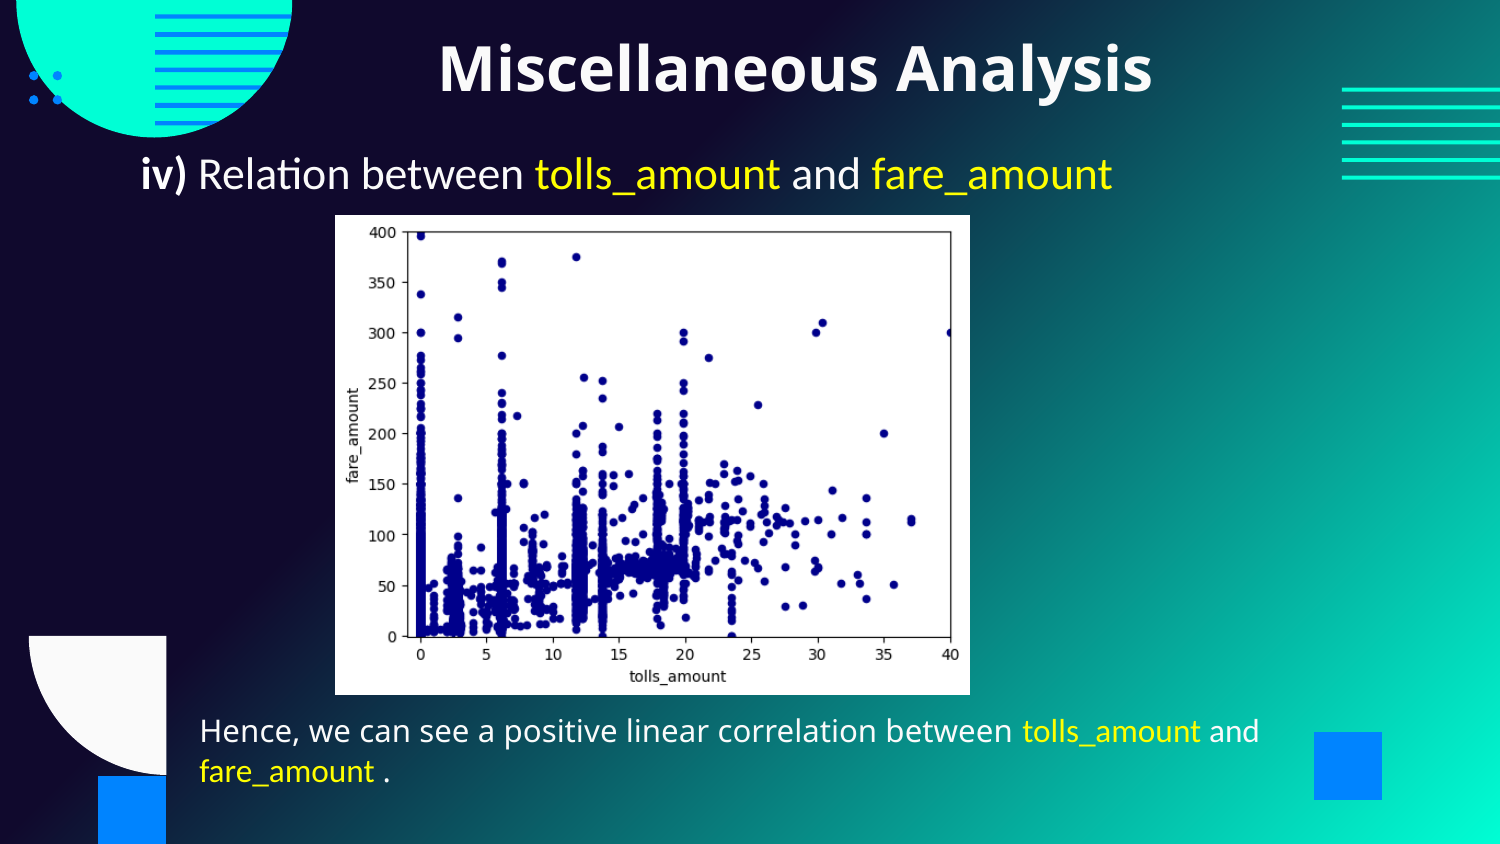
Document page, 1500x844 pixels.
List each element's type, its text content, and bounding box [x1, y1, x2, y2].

picture [334, 214, 971, 695]
text_box Hence, we can see a positive linear correlation between tolls_amount and fare_amount . [184, 694, 1316, 789]
title Miscellaneous Analysis [164, 19, 1428, 114]
text_box iv) Relation between tolls_amount and fare_amount [0, 151, 1264, 246]
